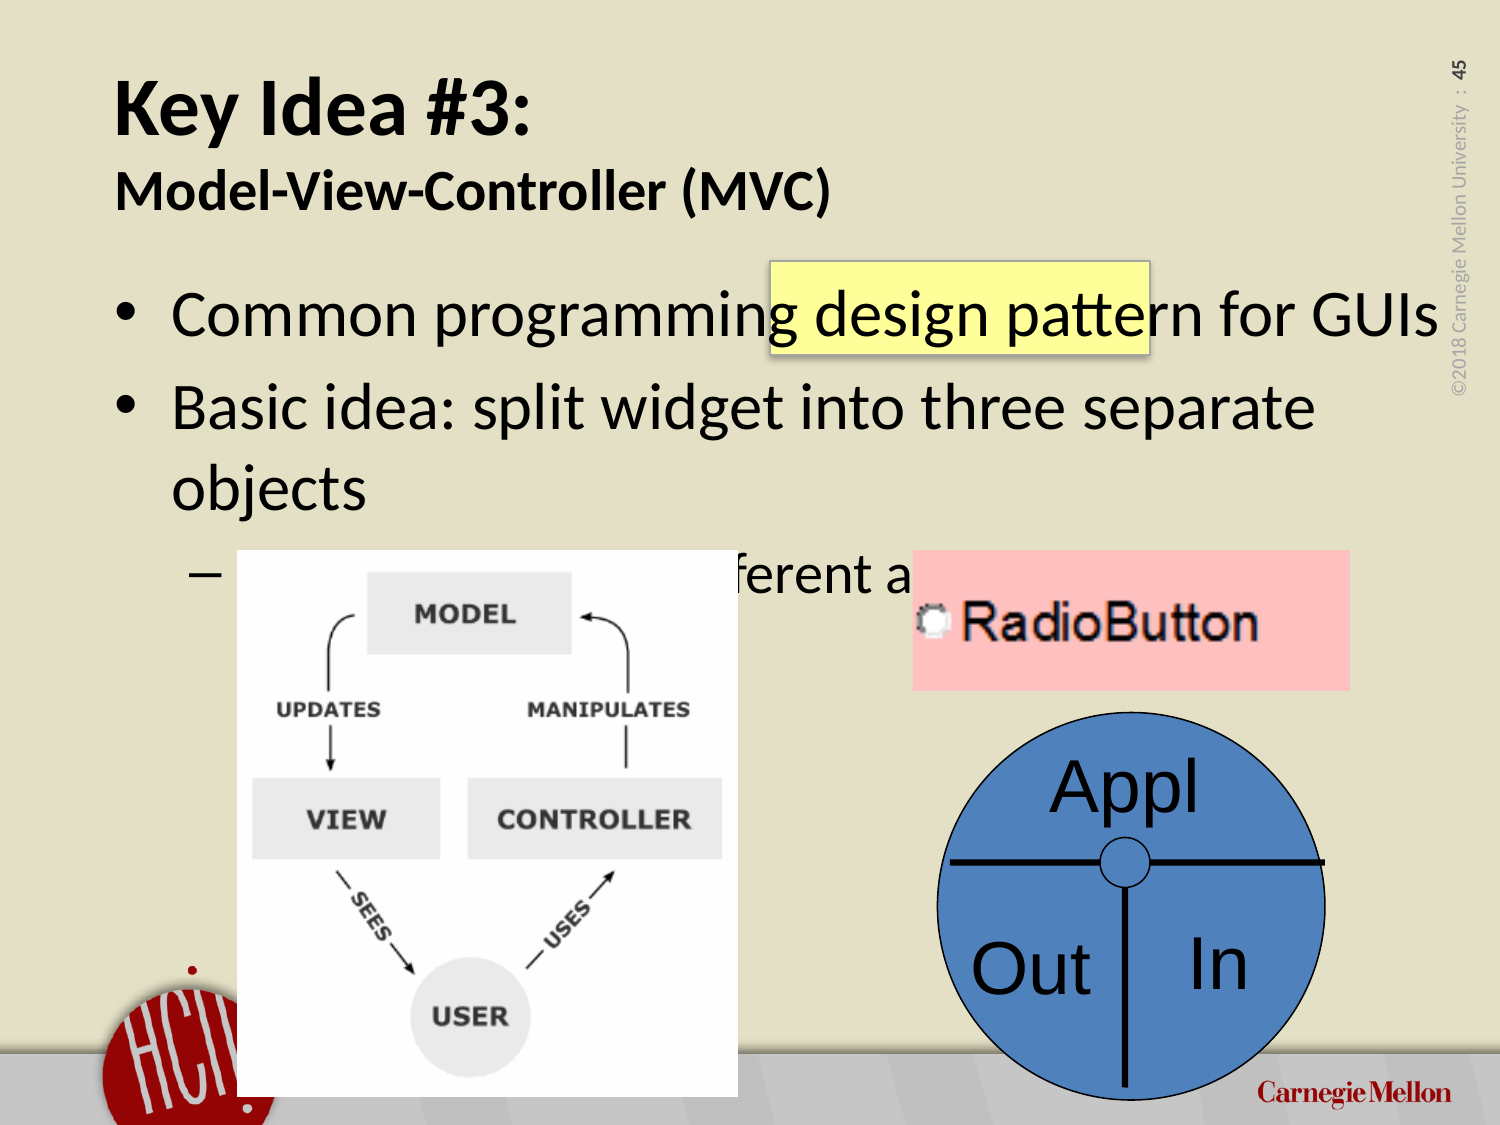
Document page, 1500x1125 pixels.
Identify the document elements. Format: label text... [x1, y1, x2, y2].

title Key Idea #3: Model-View-Controller (MVC) [99, 45, 1425, 233]
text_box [937, 712, 1326, 1101]
list Common programming design pattern for GUIs Basic idea: split widget into three separate objects Each part handles different aspect of widget [99, 262, 1475, 1005]
picture [0, 0, 1500, 1125]
